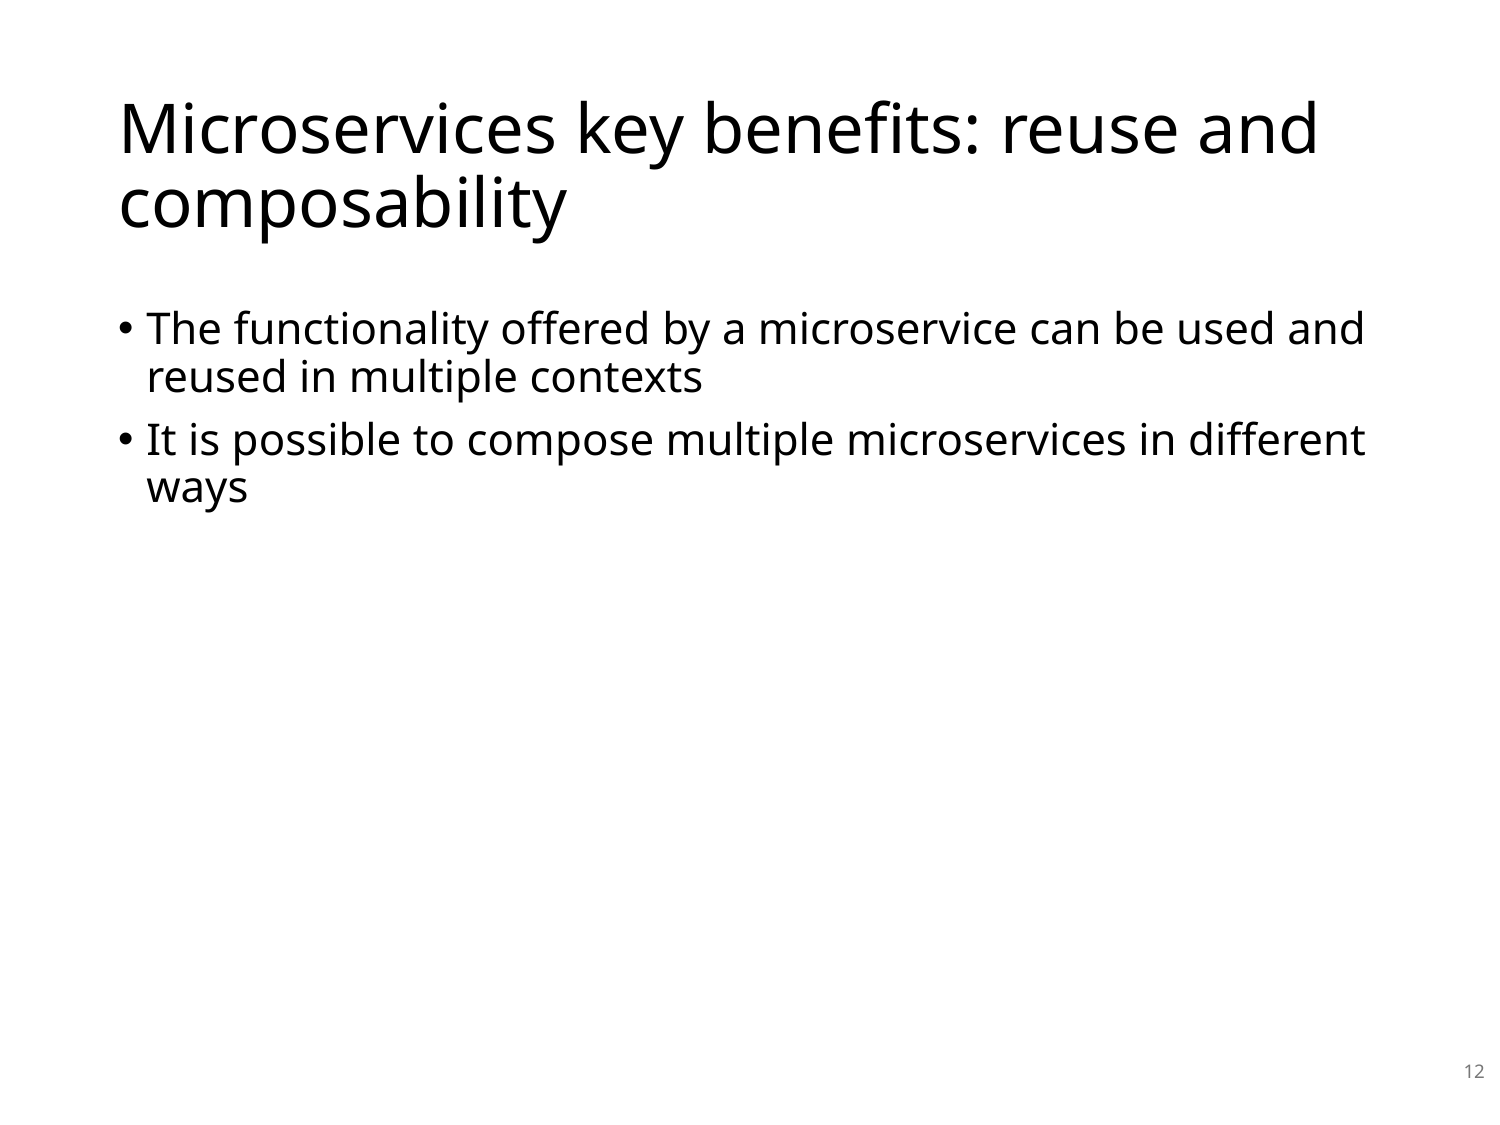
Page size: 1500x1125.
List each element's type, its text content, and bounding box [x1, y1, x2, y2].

title Microservices key benefits: reuse and composability [103, 59, 1397, 278]
slide_number 12 [1162, 1042, 1500, 1103]
list The functionality offered by a microservice can be used and reused in multiple contexts It is possible to compose multiple microservices in different ways [103, 299, 1397, 1014]
